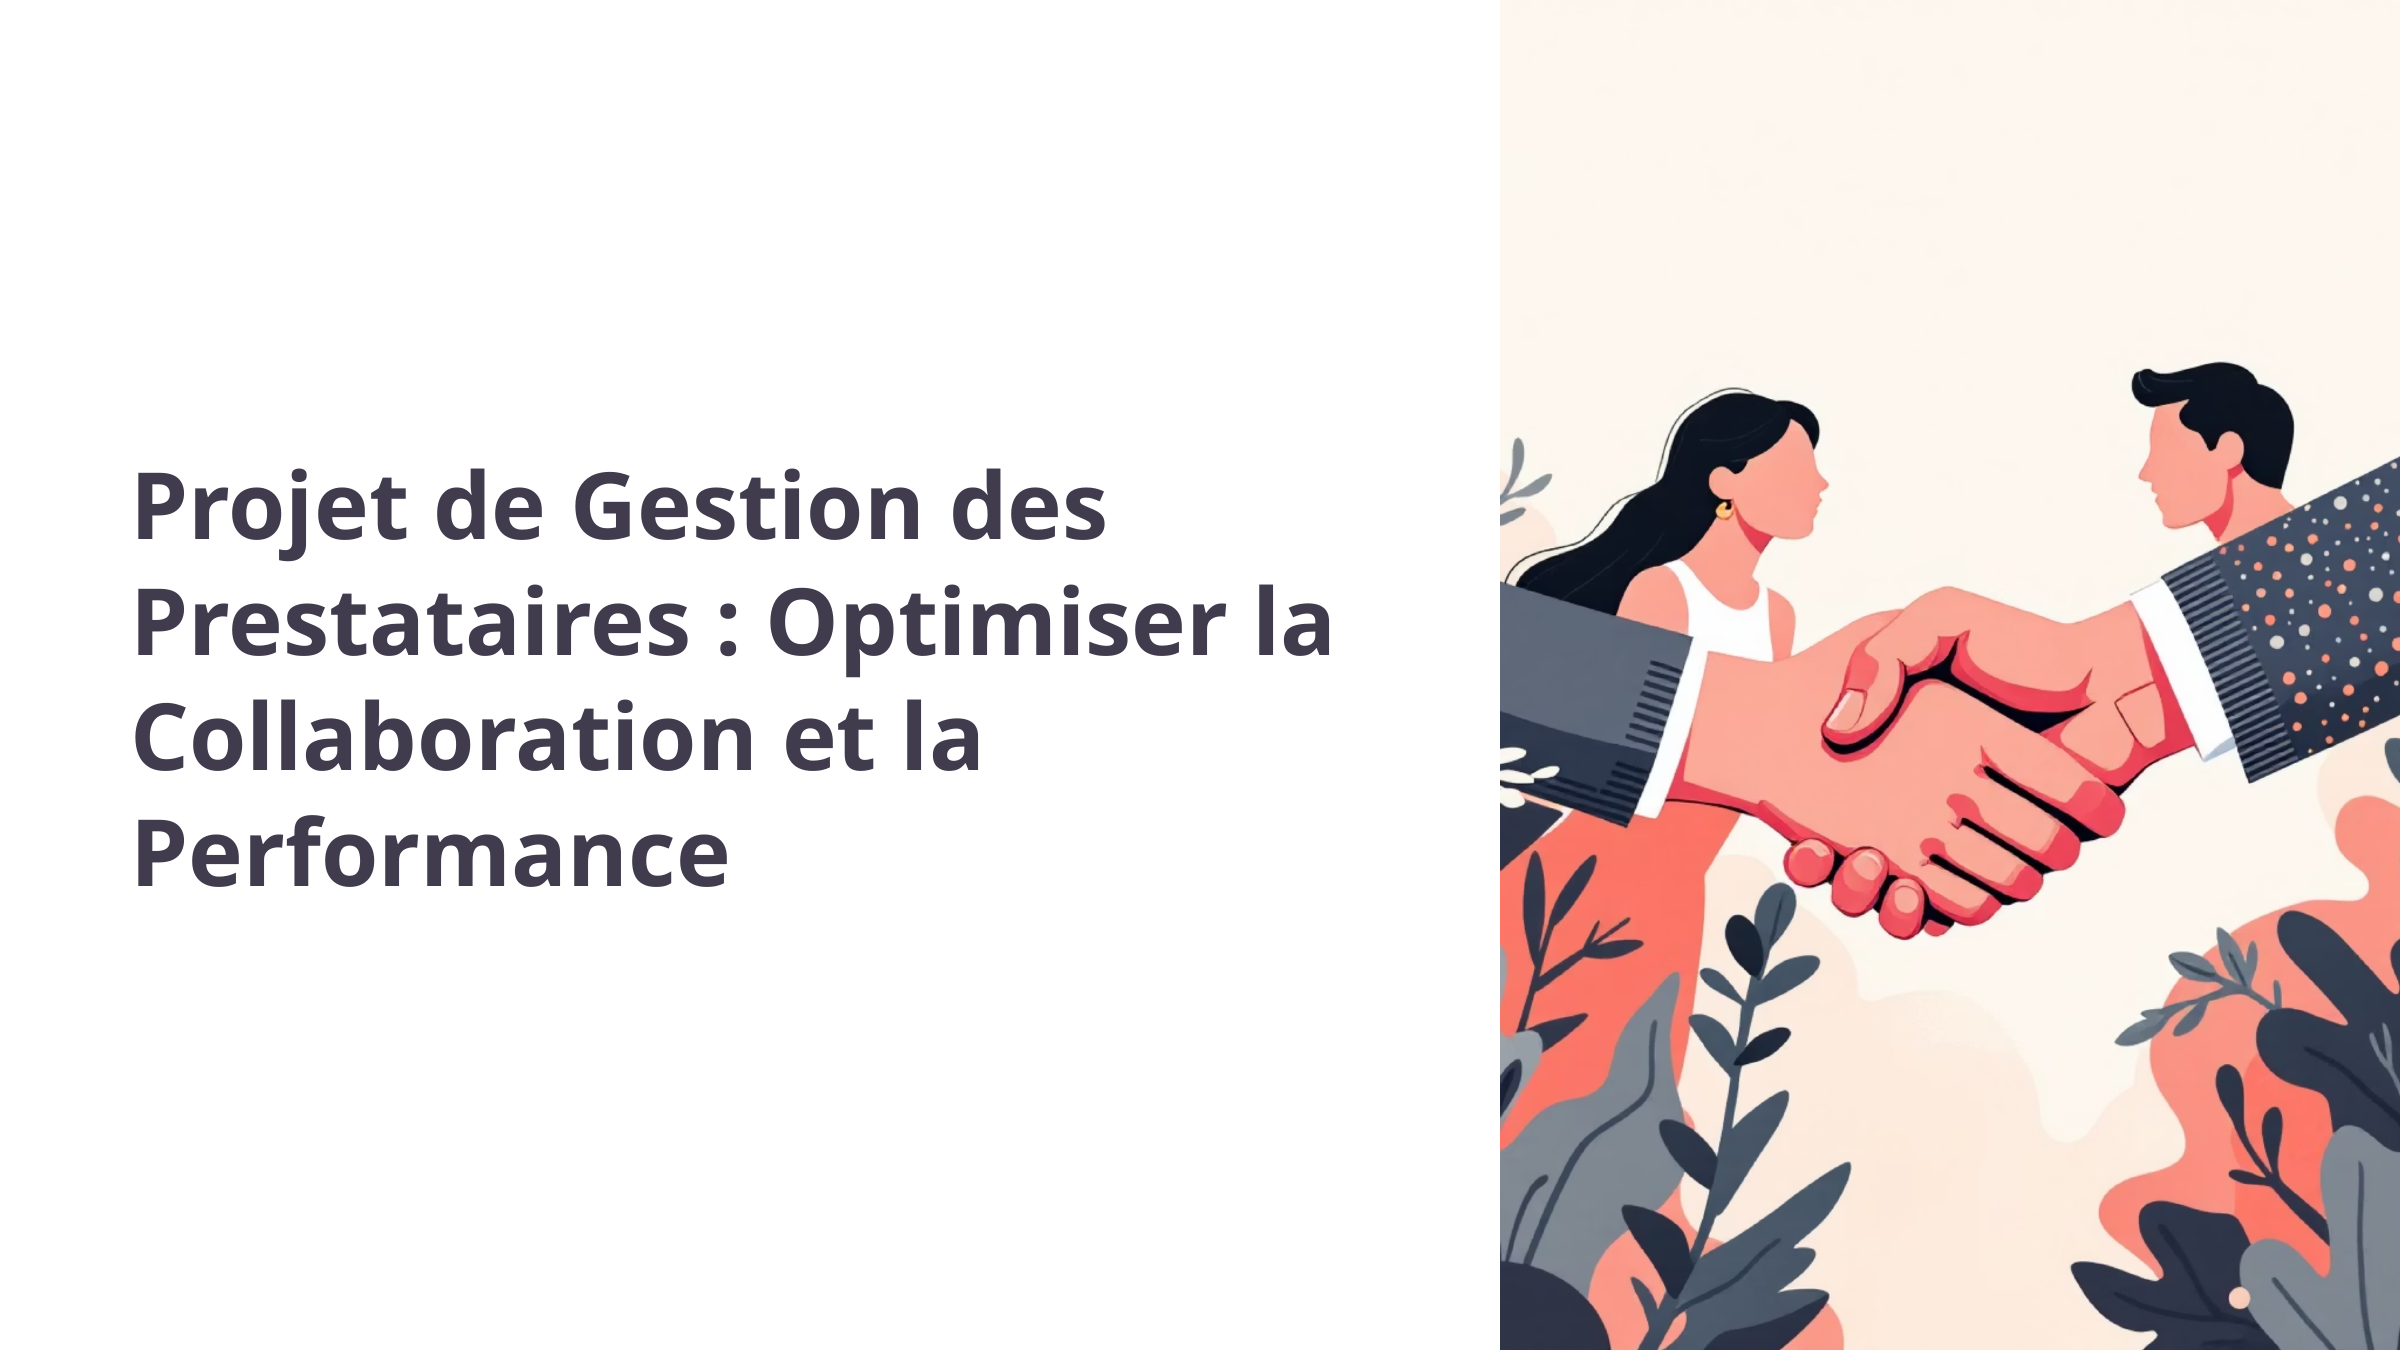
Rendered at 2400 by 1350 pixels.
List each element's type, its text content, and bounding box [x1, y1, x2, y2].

text_box Projet de Gestion des Prestataires : Optimiser la Collaboration et la Performance [130, 442, 1370, 908]
picture [1499, 0, 2400, 1350]
